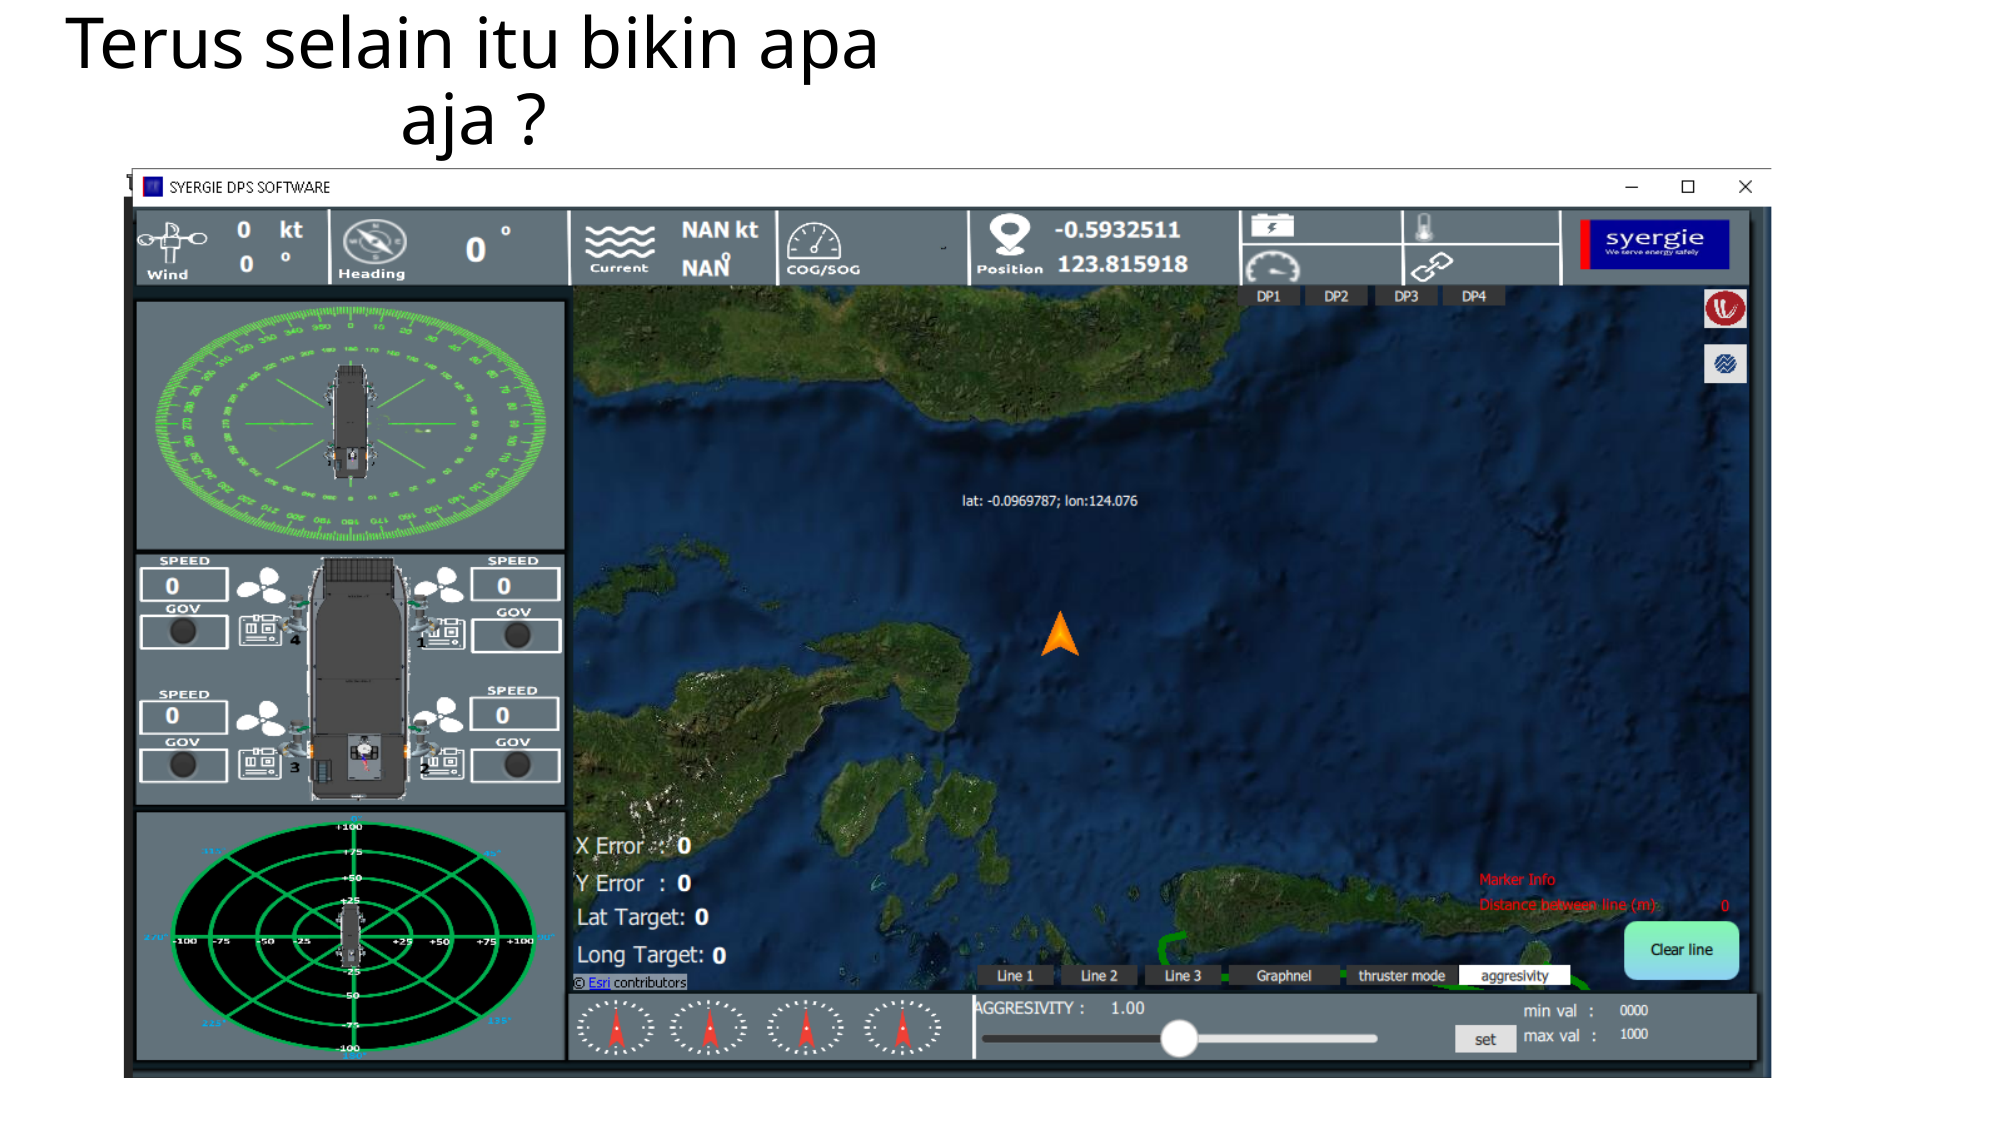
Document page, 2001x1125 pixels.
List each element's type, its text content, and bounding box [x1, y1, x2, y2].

title Terus selain itu bikin apa aja ? [0, 0, 948, 169]
picture [123, 168, 1772, 1078]
